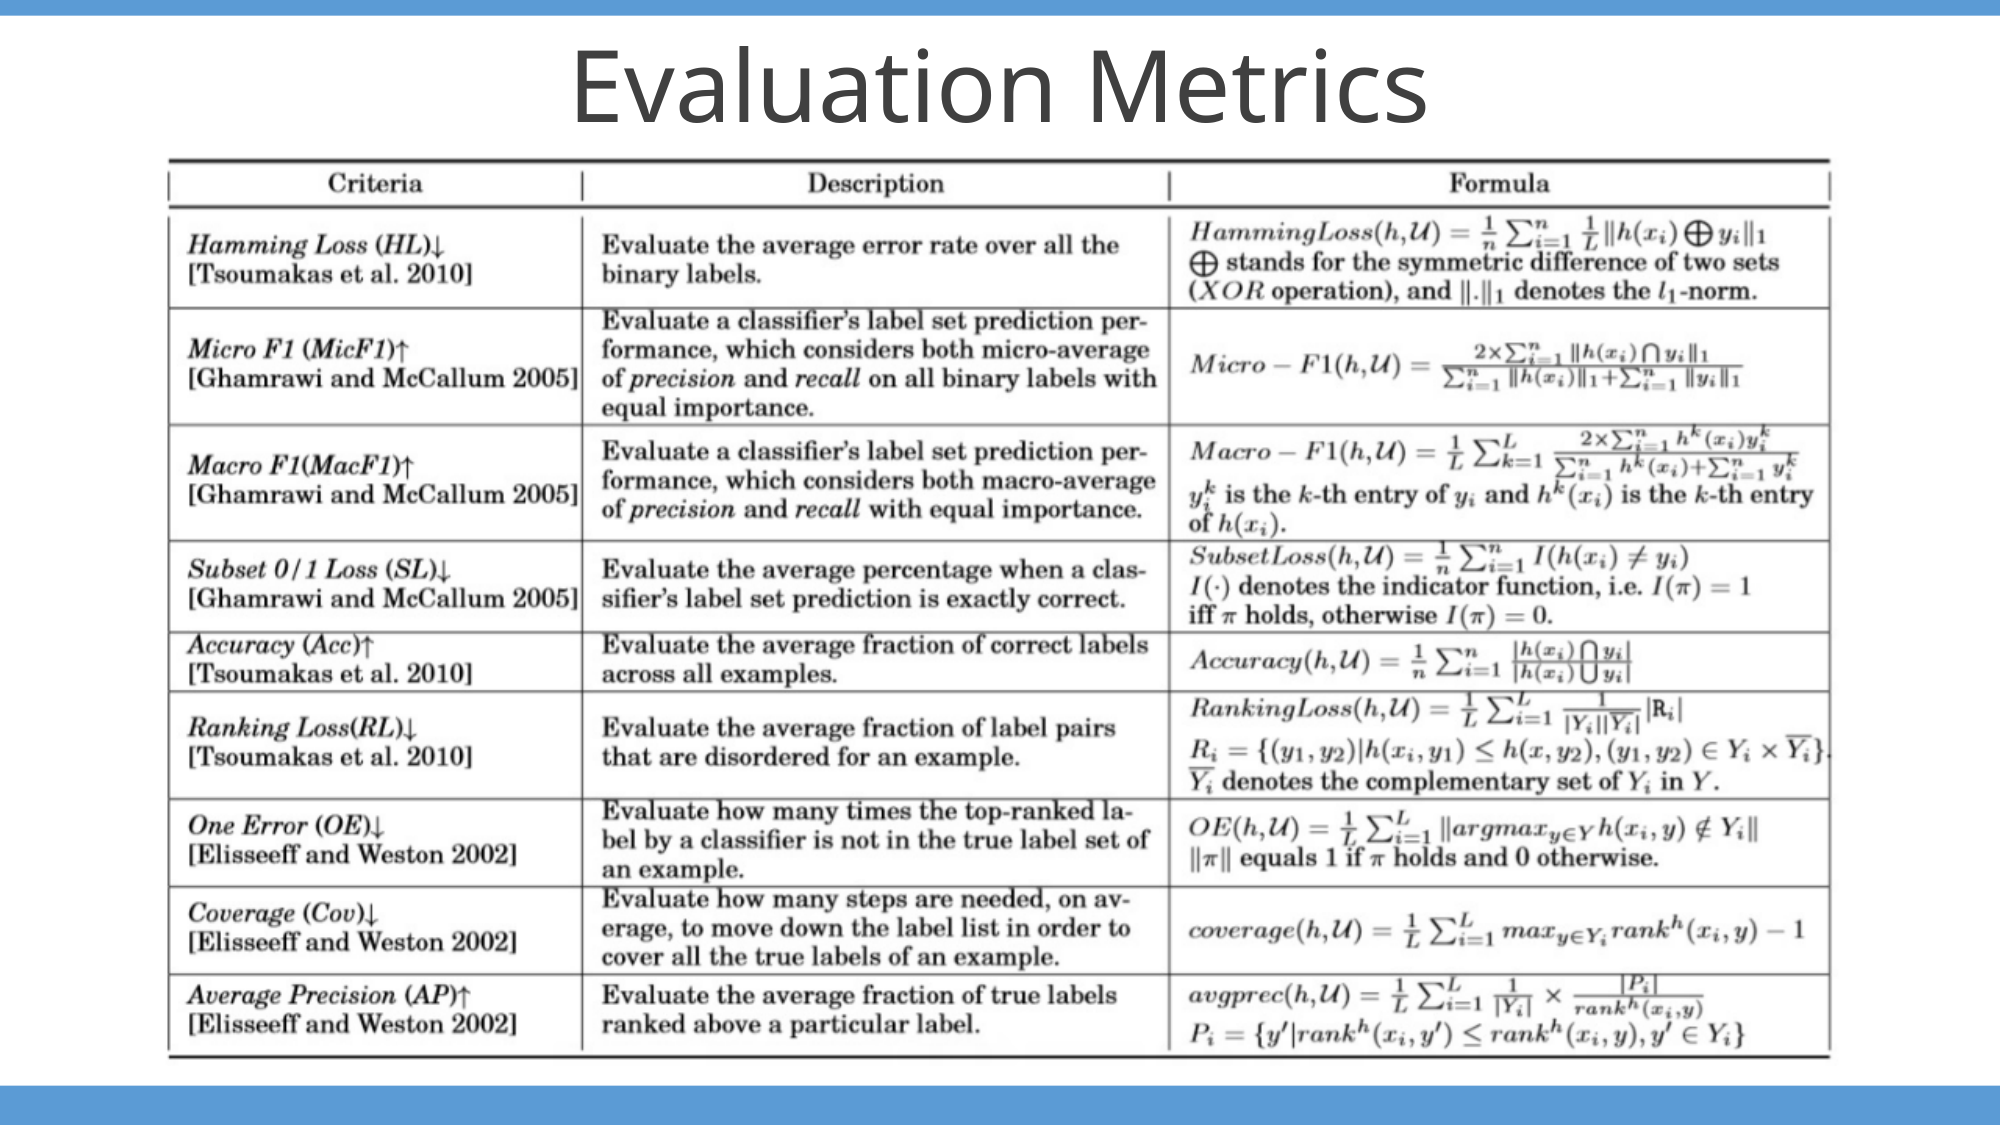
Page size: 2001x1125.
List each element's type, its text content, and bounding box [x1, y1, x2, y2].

picture [160, 152, 1840, 1066]
list Evaluation Metrics [0, 26, 2000, 153]
